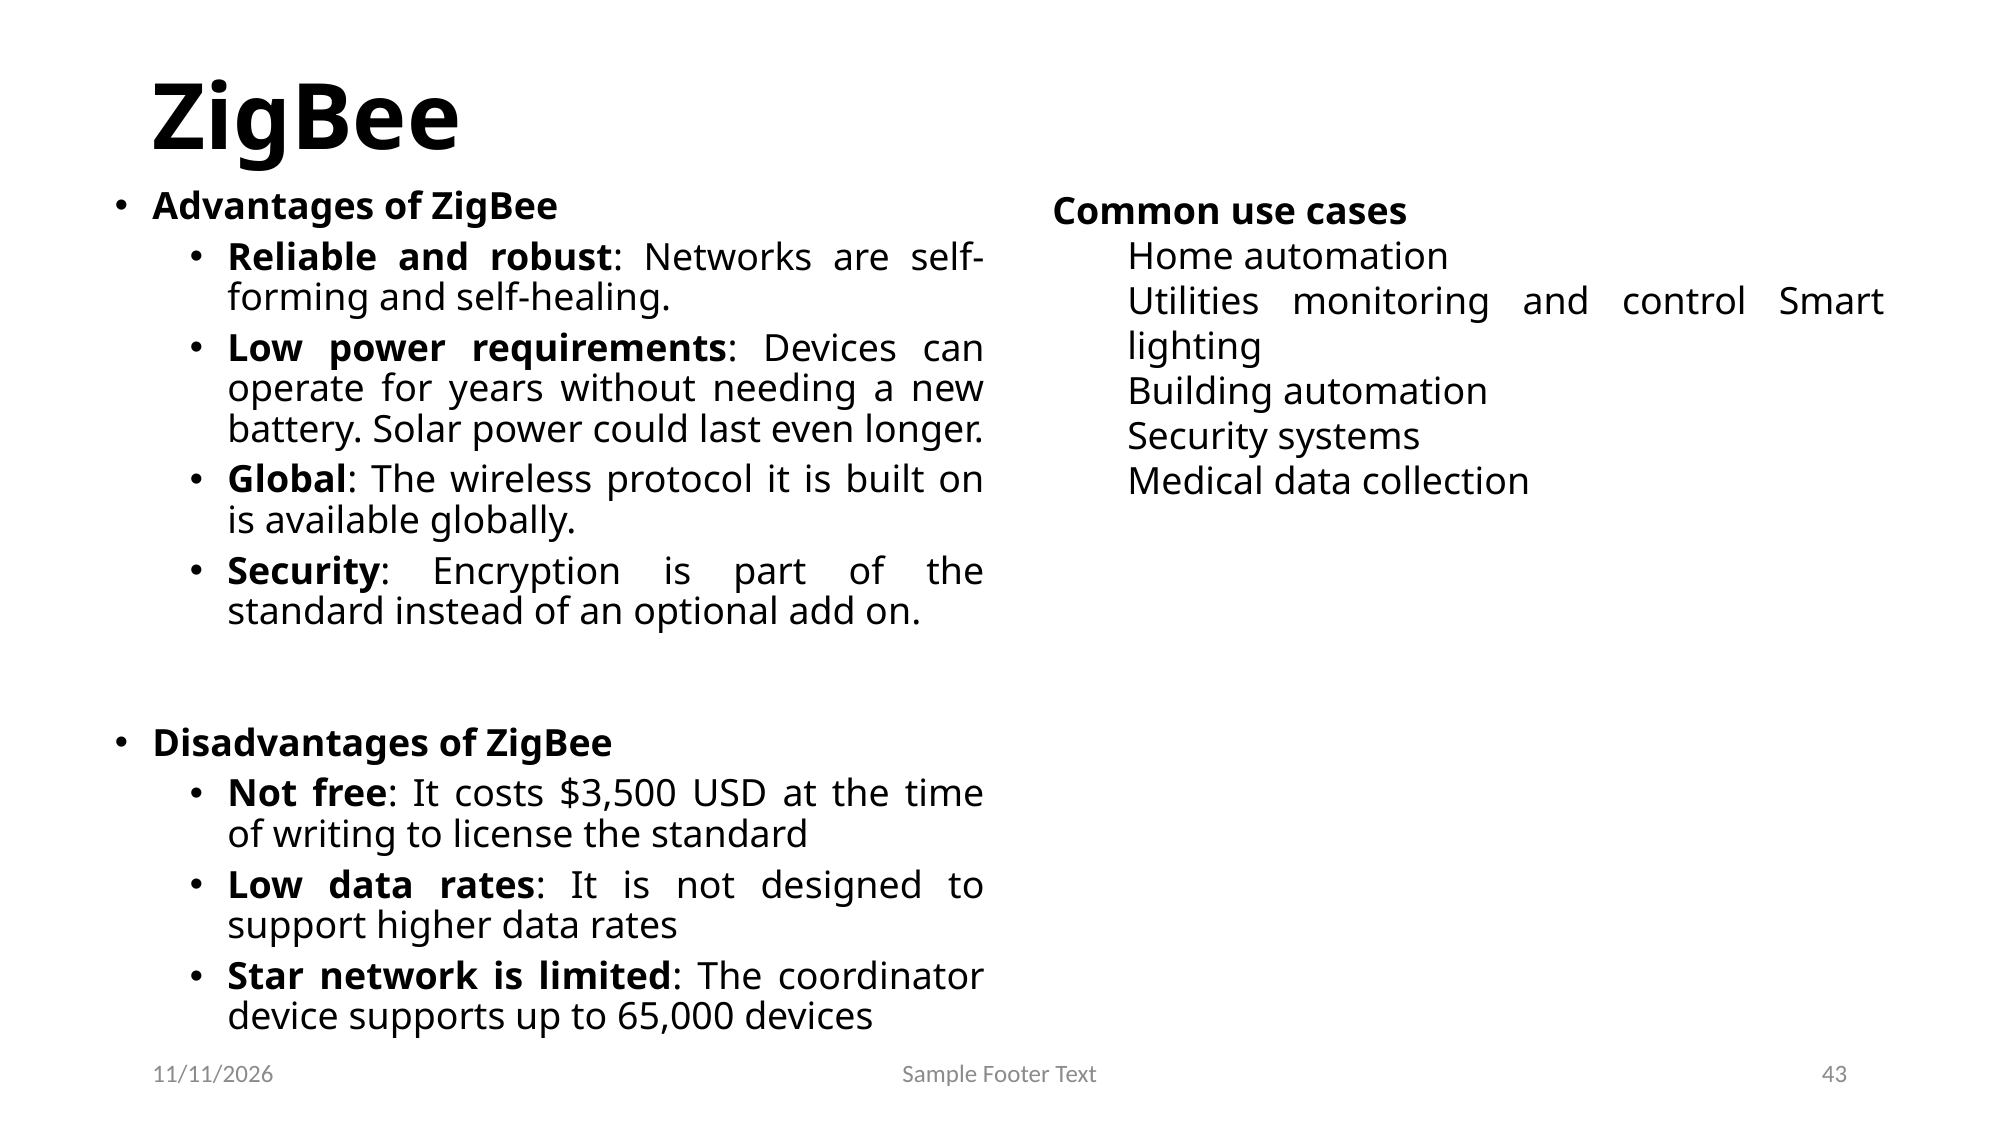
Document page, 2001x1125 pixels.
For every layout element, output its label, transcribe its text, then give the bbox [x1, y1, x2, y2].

text_box Common use cases Home automation Utilities monitoring and control Smart lighting Building automation Security systems Medical data collection [1037, 179, 1900, 509]
title ZigBee [137, 59, 1863, 180]
footer Sample Footer Text [662, 1042, 1338, 1103]
slide_number 43 [1412, 1042, 1863, 1103]
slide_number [137, 1042, 588, 1103]
list Advantages of ZigBee Reliable and robust: Networks are self-forming and self-healing. Low power requirements: Devices can operate for years without needing a new battery. Solar power could last even longer. Global: The wireless protocol it is built on is available globally. Security: Encryption is part of the standard instead of an optional add on. Disadvantages of ZigBee Not free: It costs $3,500 USD at the time of writing to license the standard Low data rates: It is not designed to support higher data rates Star network is limited: The coordinator device supports up to 65,000 devices [99, 179, 1000, 1066]
